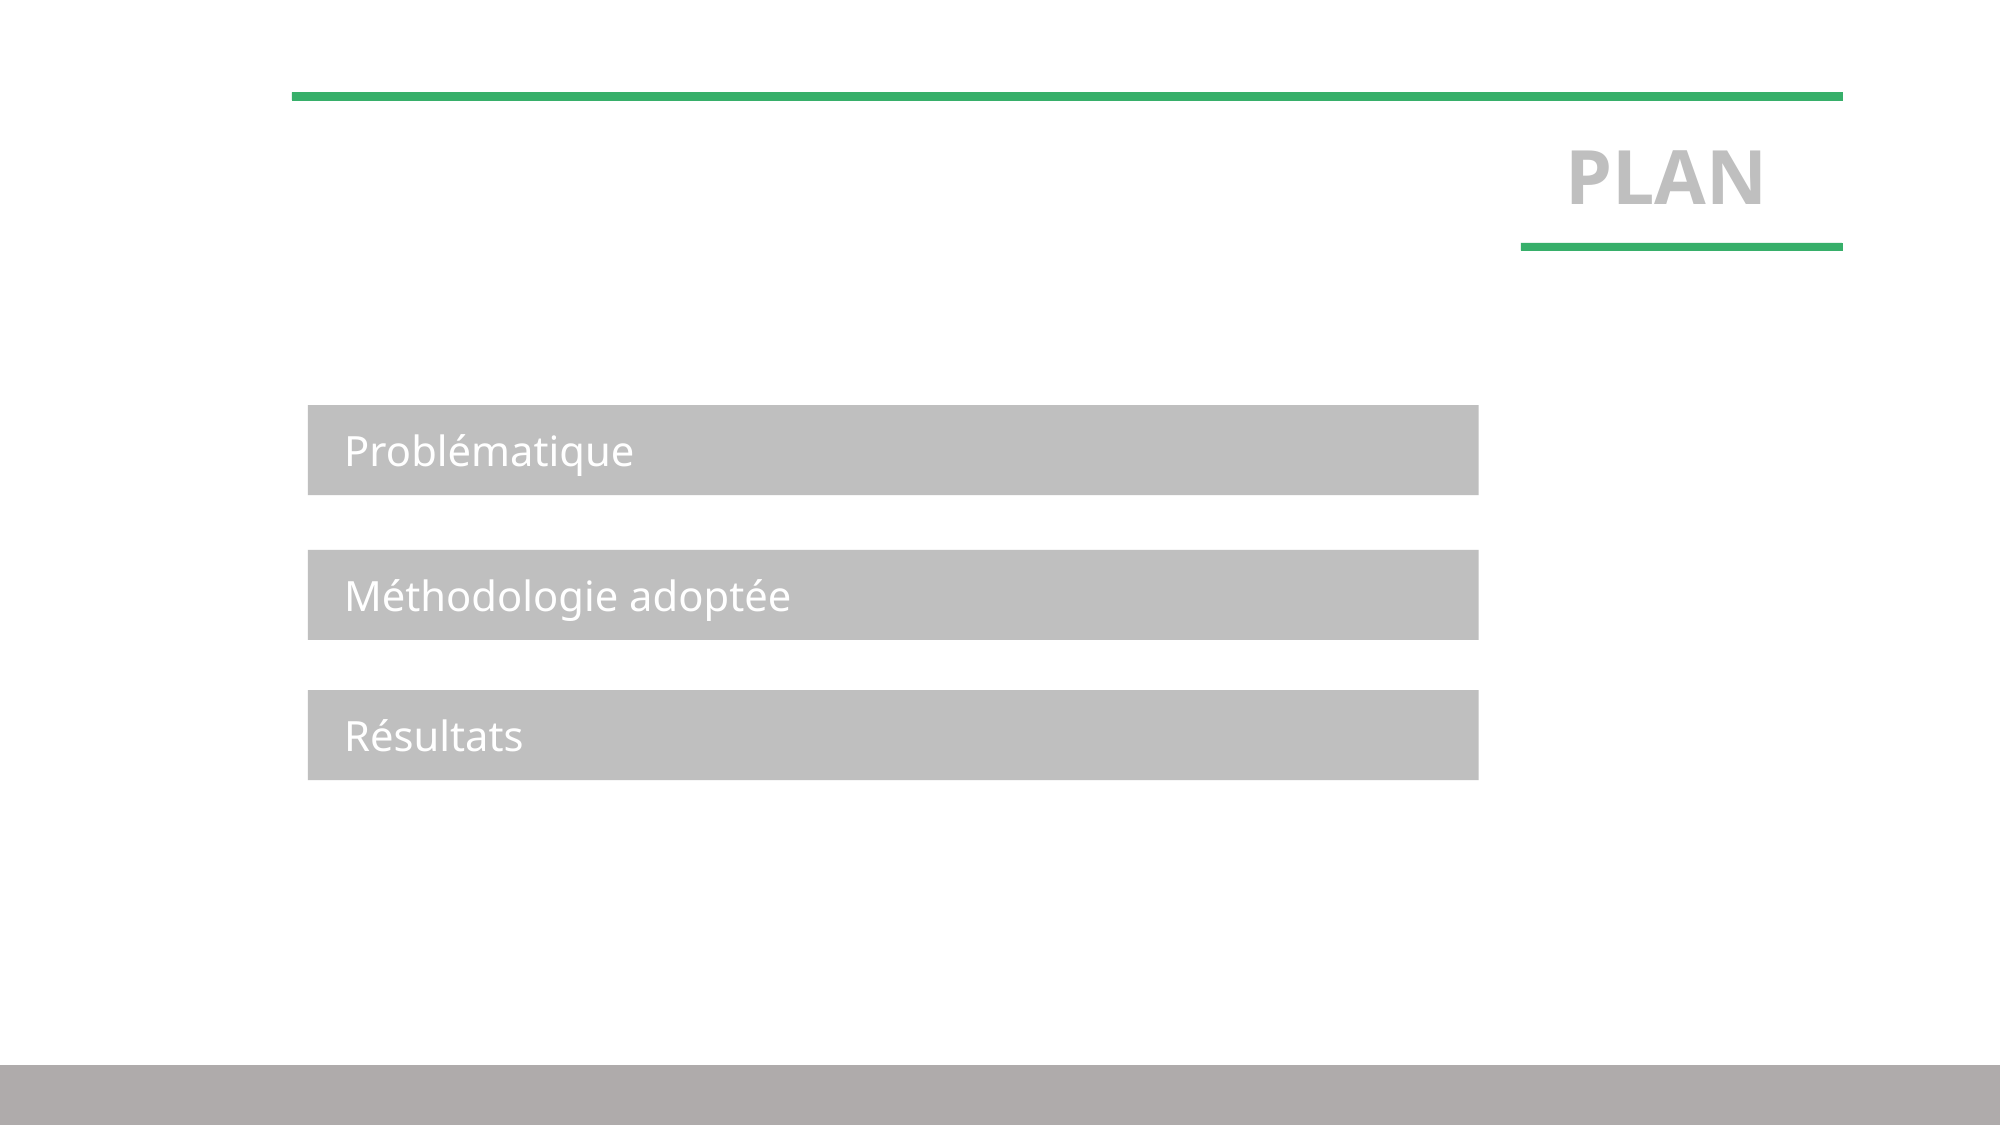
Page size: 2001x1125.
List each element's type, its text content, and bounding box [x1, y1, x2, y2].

text_box [1520, 242, 1842, 251]
text_box PLAN [1550, 122, 1813, 228]
text_box [291, 92, 1842, 100]
footer [0, 1065, 2000, 1125]
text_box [307, 405, 1479, 781]
